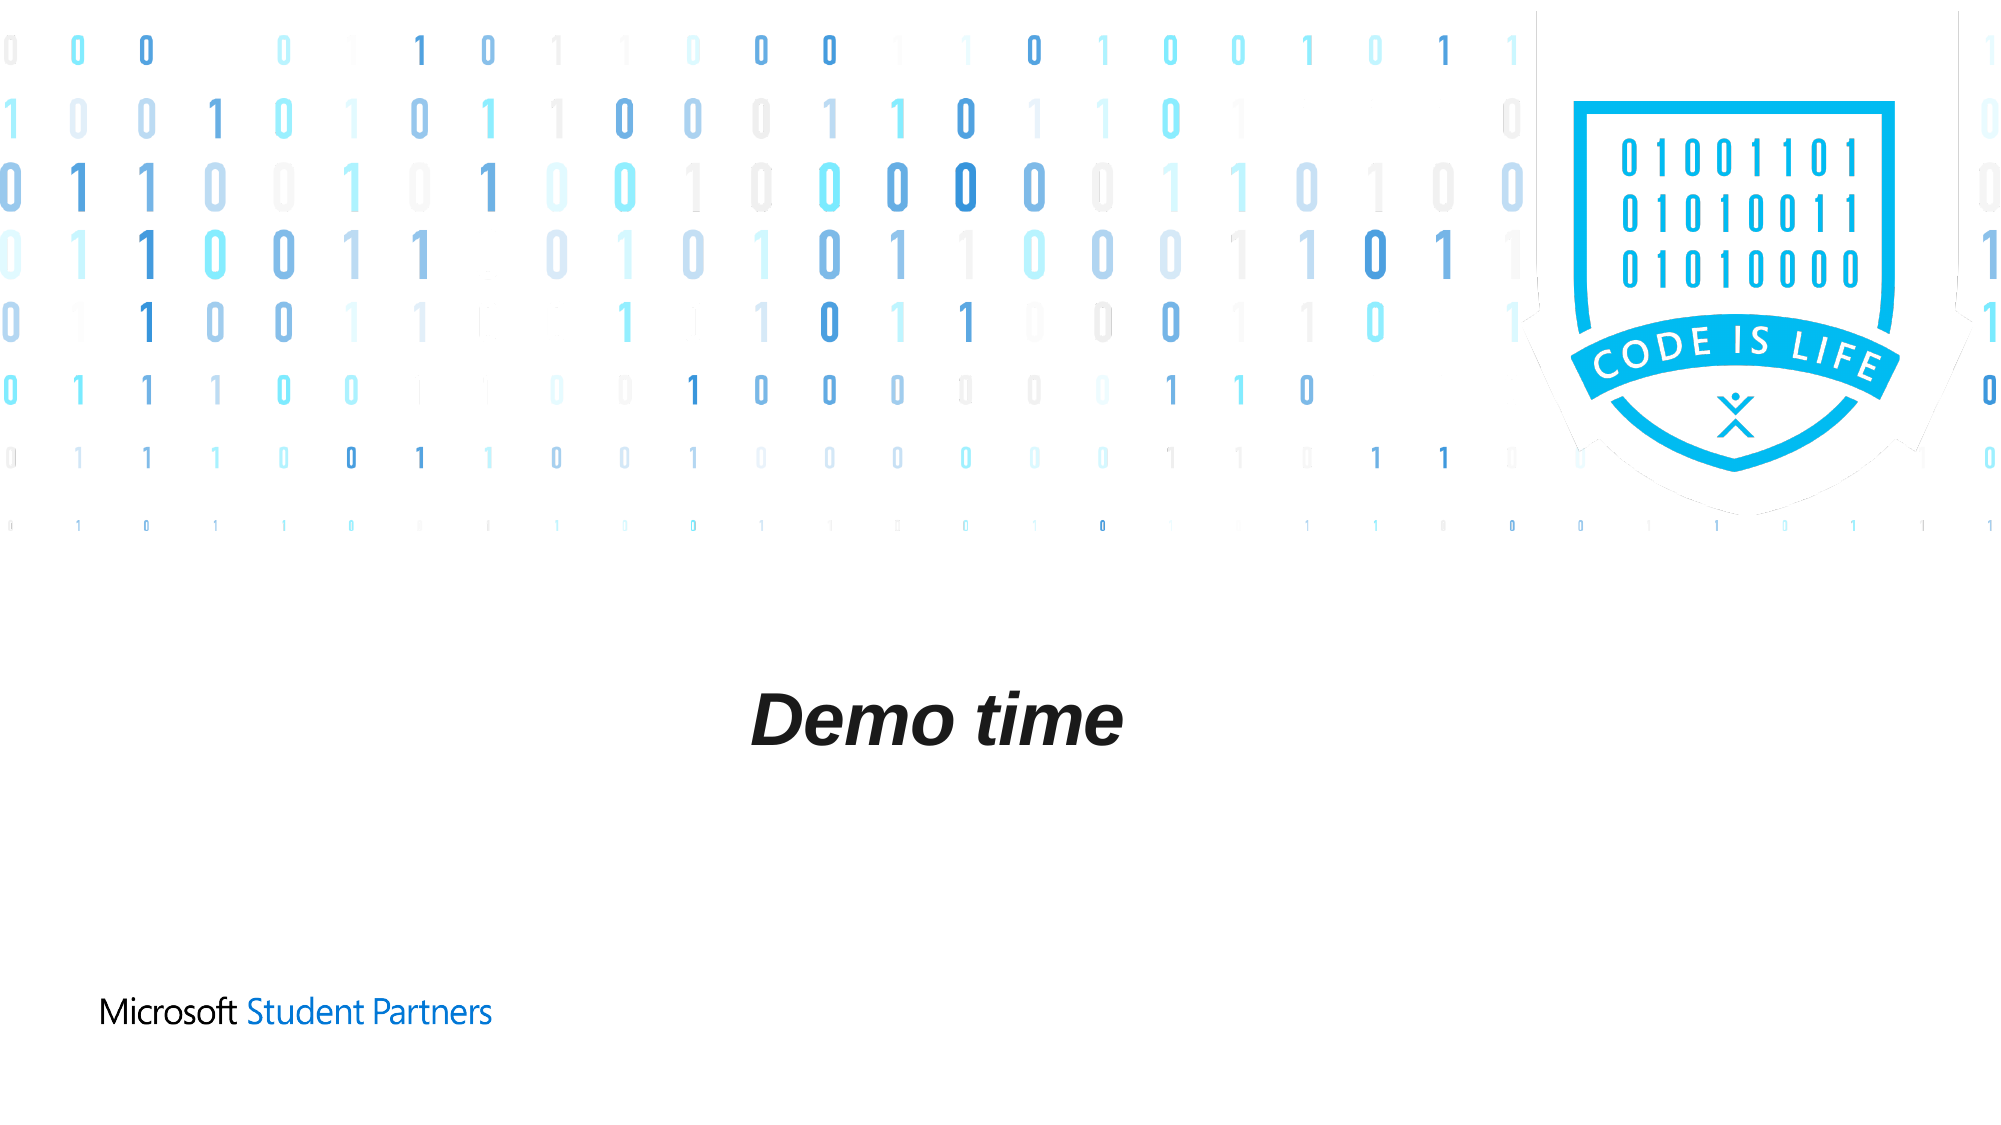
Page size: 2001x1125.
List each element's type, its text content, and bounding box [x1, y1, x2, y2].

title Demo time [119, 669, 1924, 761]
picture [95, 992, 496, 1029]
picture [0, 0, 2000, 531]
